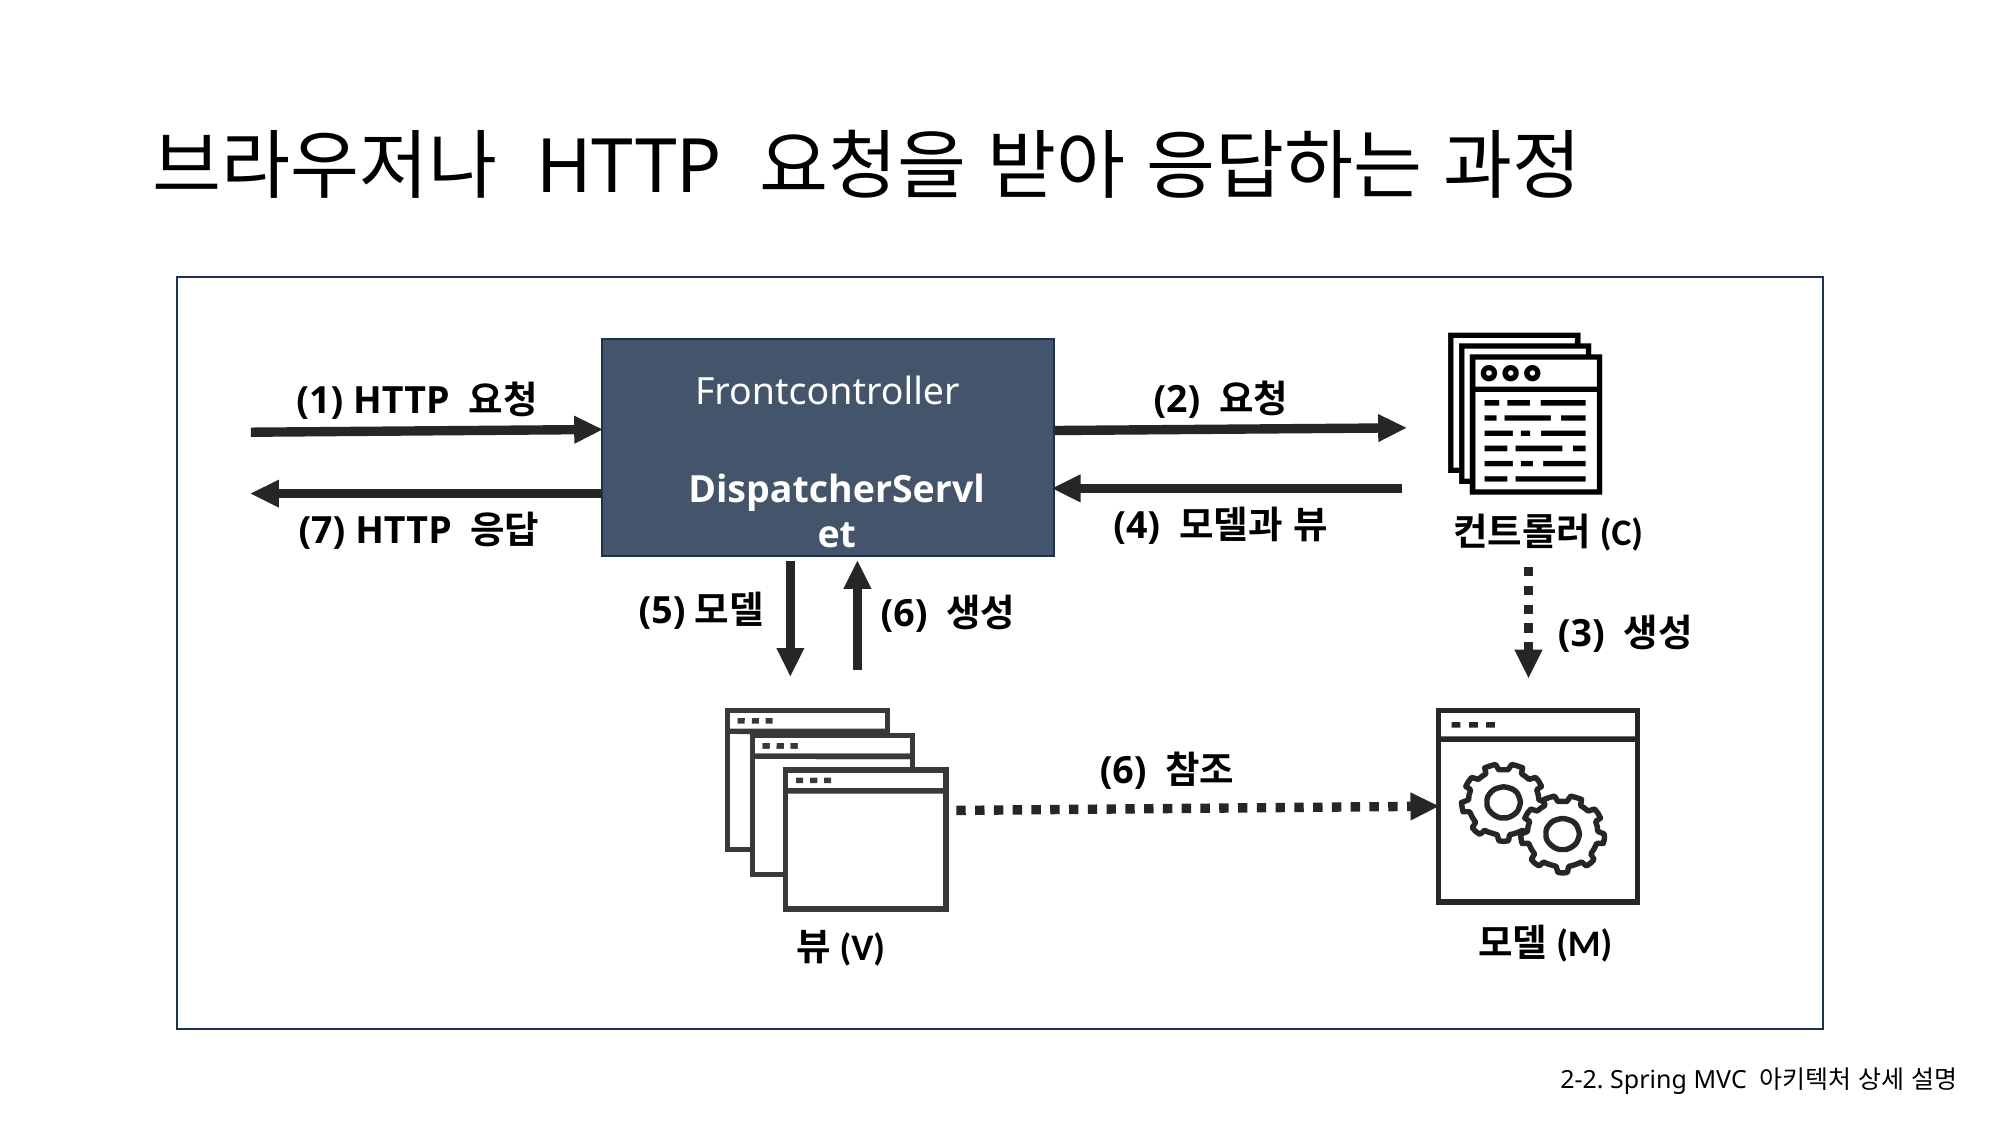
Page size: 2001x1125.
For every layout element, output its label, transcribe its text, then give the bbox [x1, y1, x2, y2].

text_box 2-2. Spring MVC 아키텍처 상세 설명 [1387, 1056, 1973, 1102]
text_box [176, 277, 1823, 1030]
title 브라우저나 HTTP 요청을 받아 응답하는 과정 [137, 59, 1863, 278]
